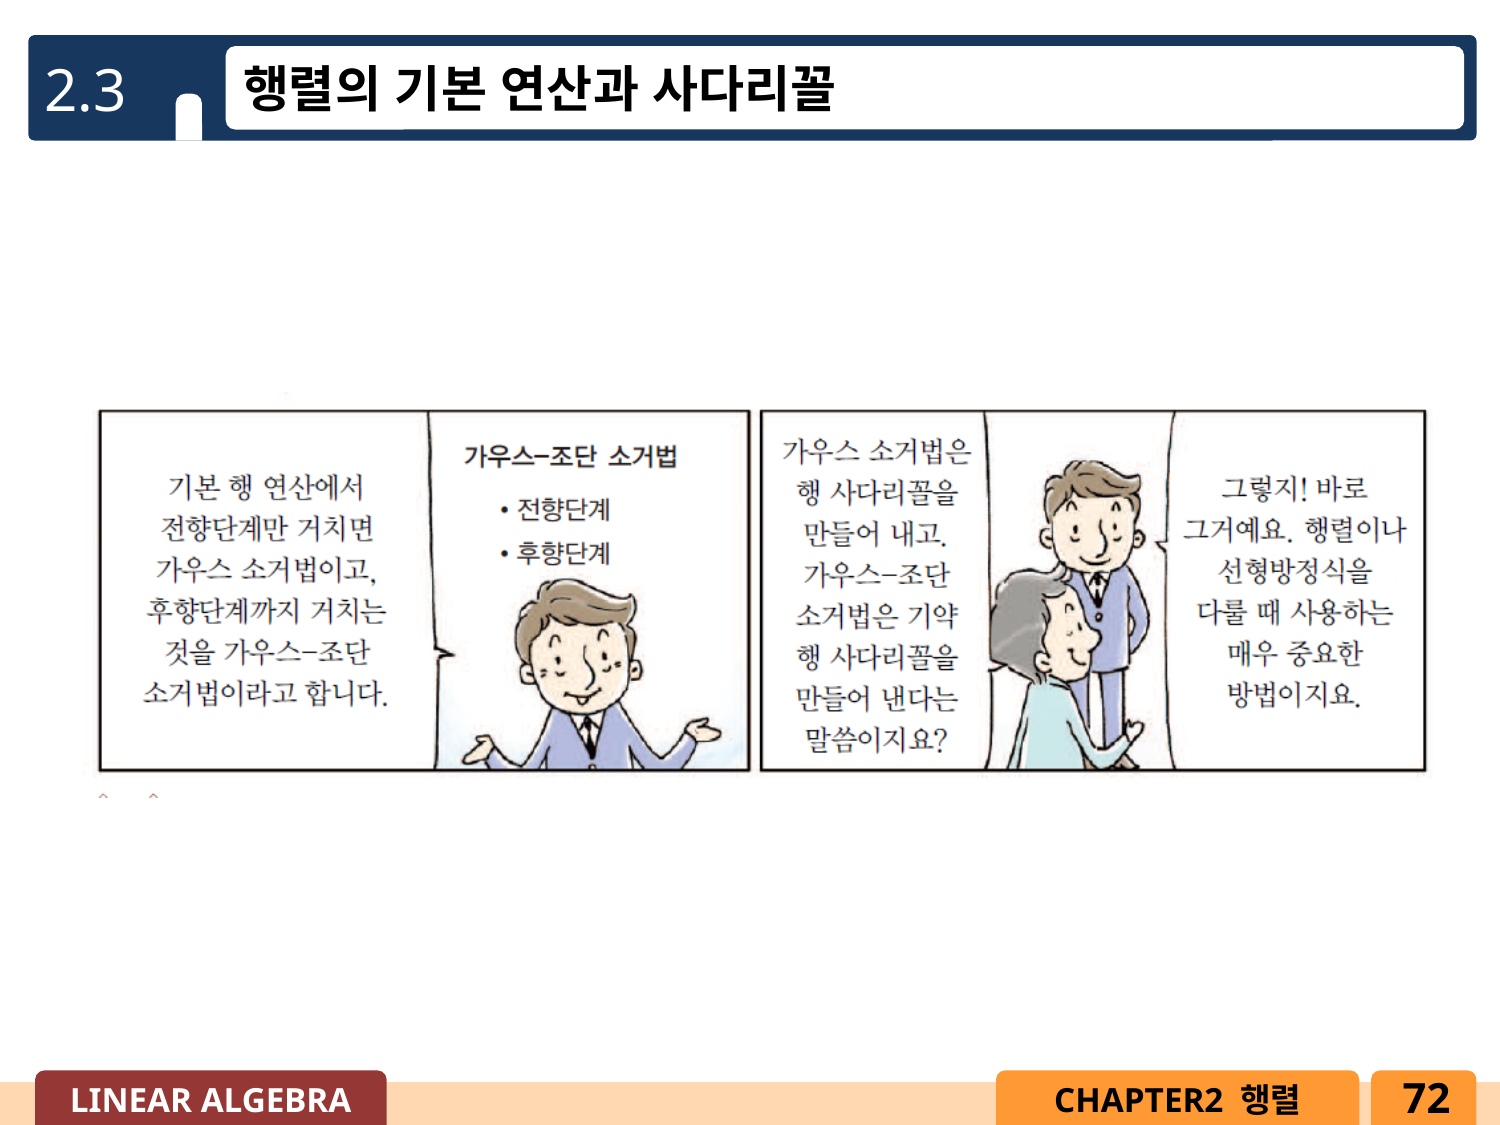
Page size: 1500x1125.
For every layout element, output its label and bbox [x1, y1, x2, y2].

text_box [28, 34, 1477, 141]
text_box [0, 1070, 1500, 1125]
picture [70, 386, 1454, 798]
